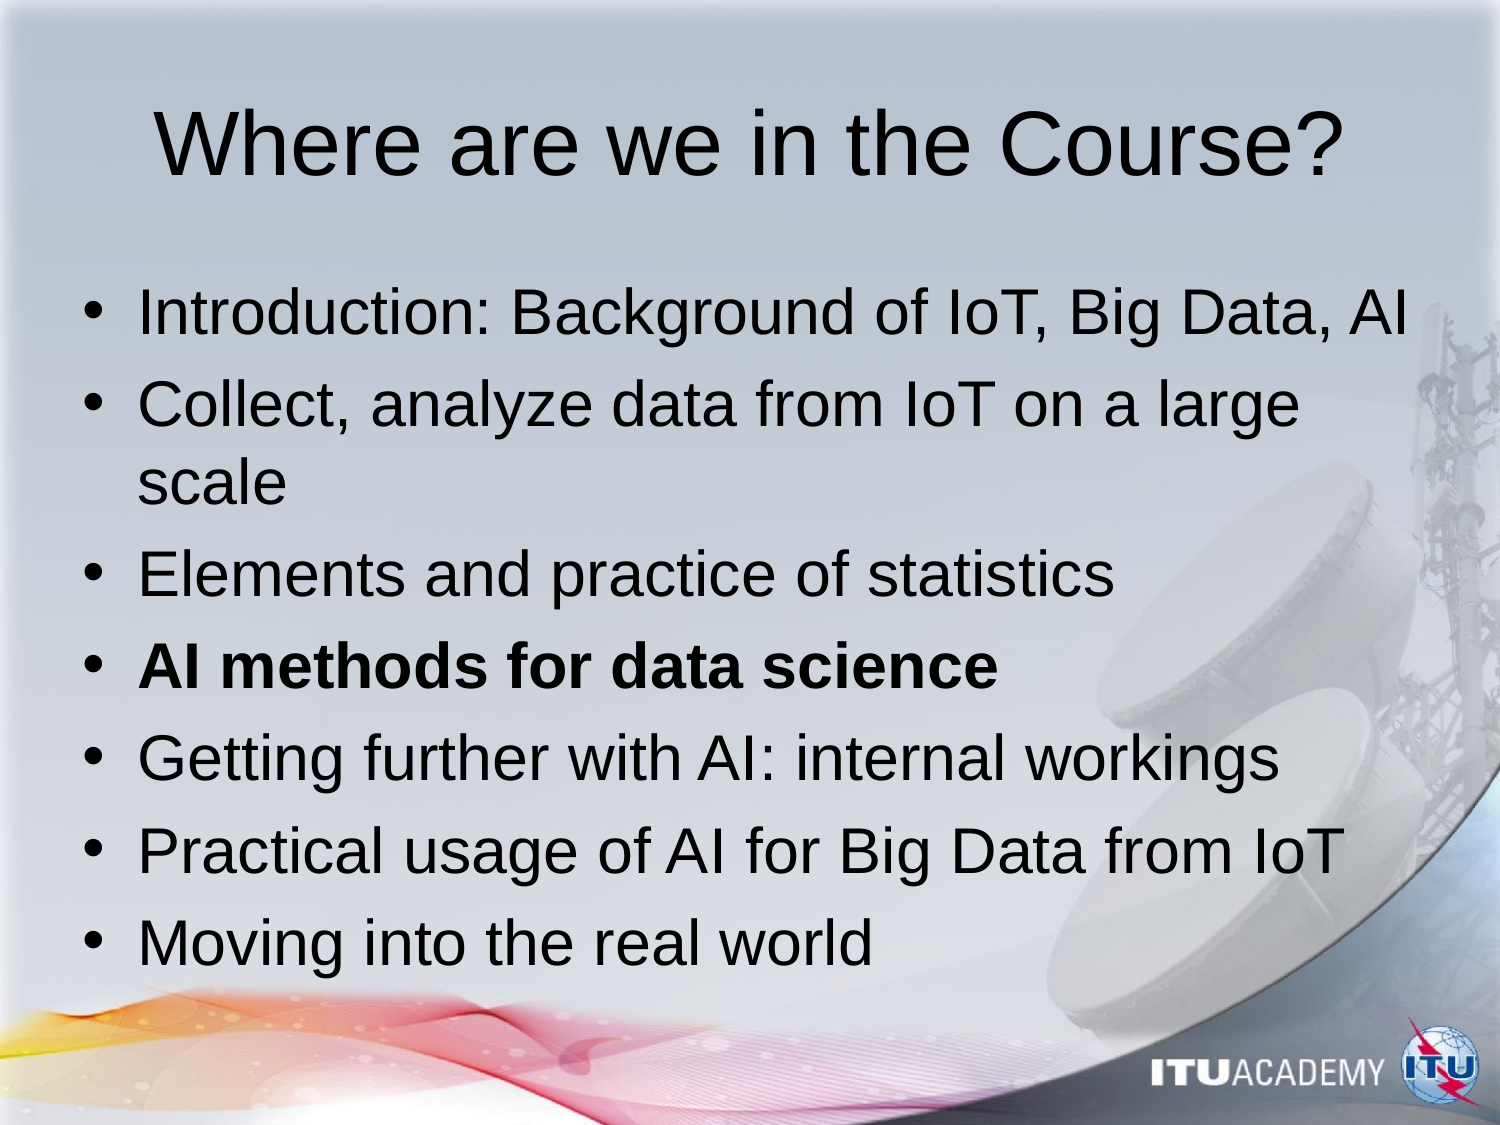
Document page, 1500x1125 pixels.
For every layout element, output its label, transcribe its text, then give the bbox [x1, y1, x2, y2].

title Where are we in the Course? [74, 44, 1426, 234]
picture [0, 0, 1500, 1125]
list Introduction: Background of IoT, Big Data, AI Collect, analyze data from IoT on a large scale Elements and practice of statistics AI methods for data science Getting further with AI: internal workings Practical usage of AI for Big Data from IoT Moving into the real world [74, 261, 1426, 1006]
